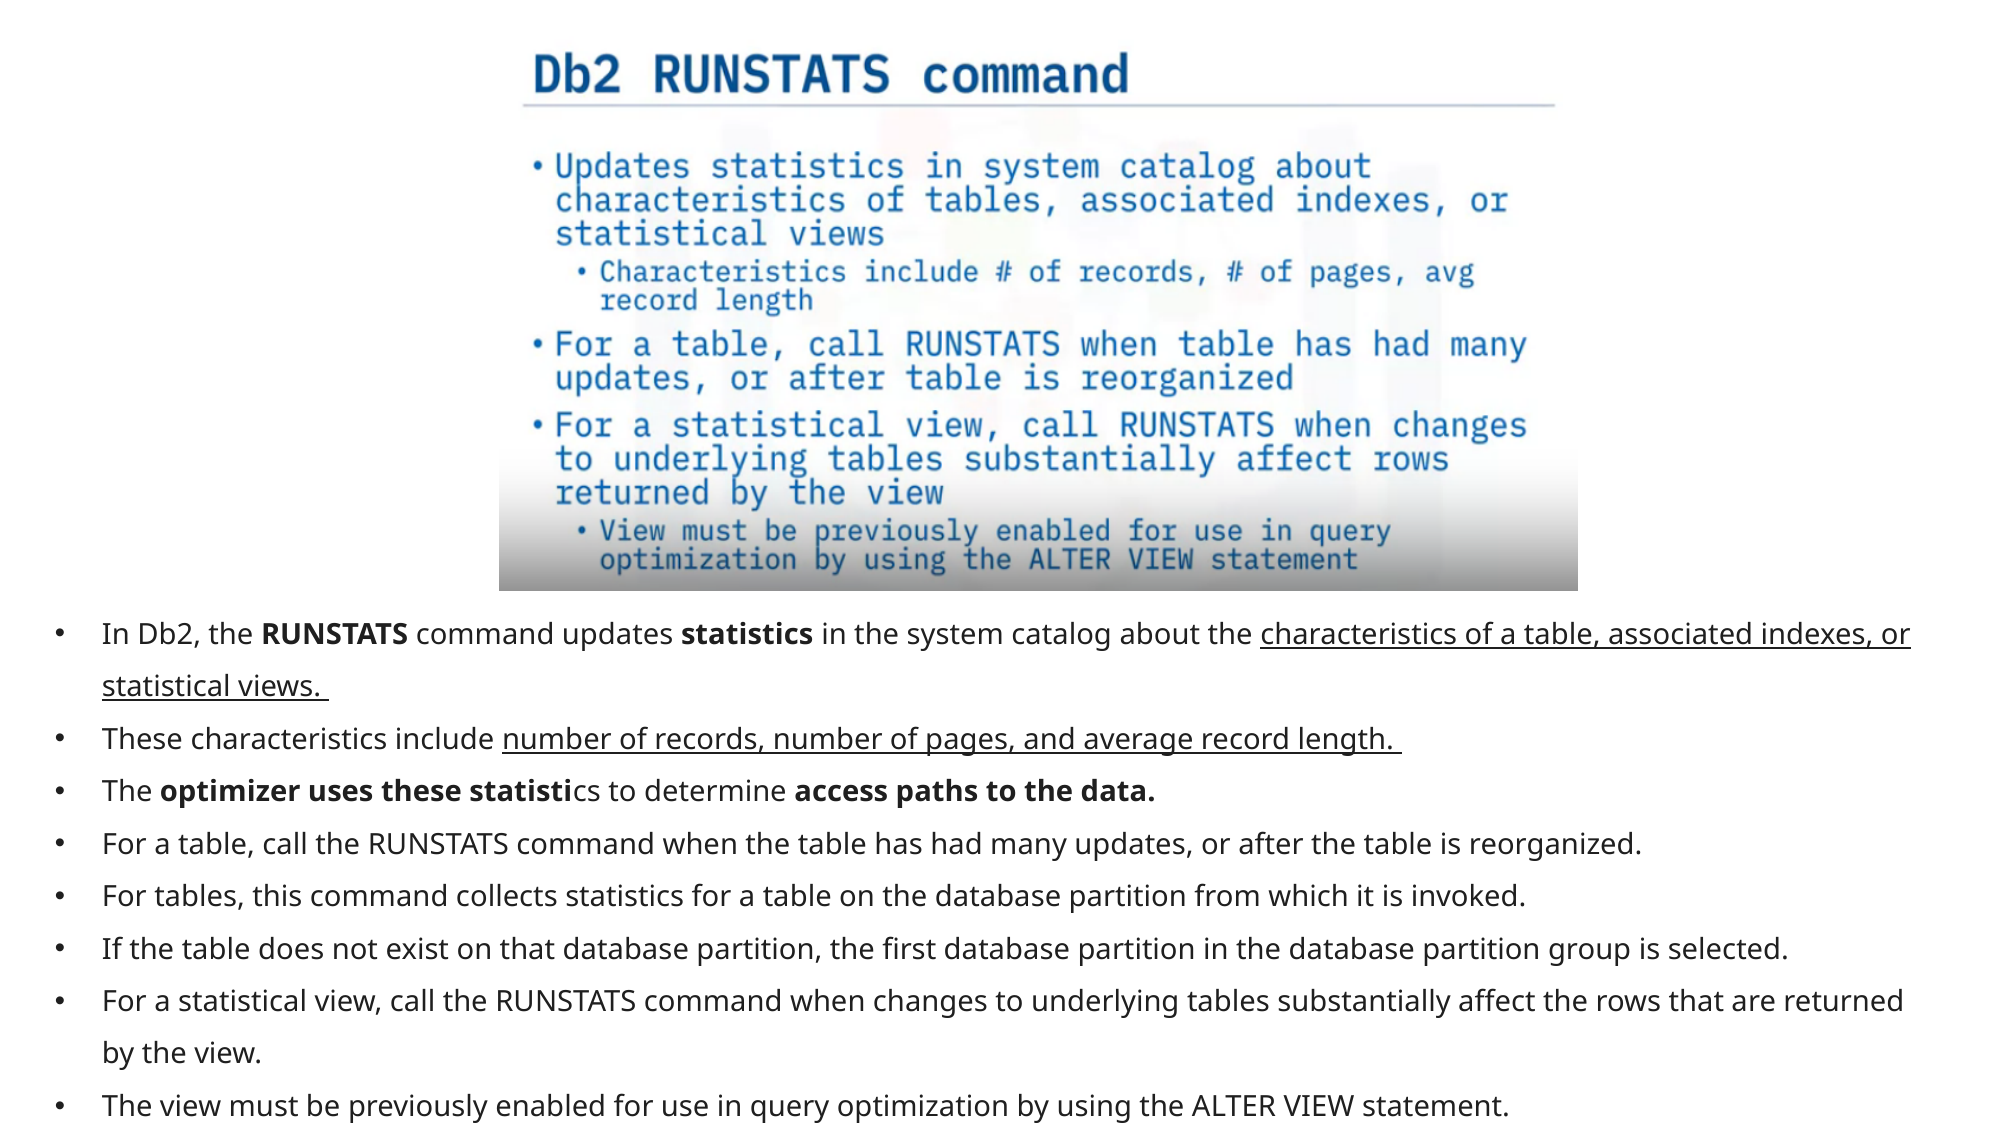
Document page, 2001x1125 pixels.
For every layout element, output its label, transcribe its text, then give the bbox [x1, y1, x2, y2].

picture [499, 27, 1578, 591]
text_box In Db2, the RUNSTATS command updates statistics in the system catalog about the characteristics of a table, associated indexes, or statistical views. These characteristics include number of records, number of pages, and average record length. The optimizer uses these statistics to determine access paths to the data. For a table, call the RUNSTATS command when the table has had many updates, or after the table is reorganized. For tables, this command collects statistics for a table on the database partition from which it is invoked. If the table does not exist on that database partition, the first database partition in the database partition group is selected. For a statistical view, call the RUNSTATS command when changes to underlying tables substantially affect the rows that are returned by the view. The view must be previously enabled for use in query optimization by using the ALTER VIEW statement. For views, this command collects statistics by using data from tables on all participating database partitions. [40, 590, 1960, 1125]
